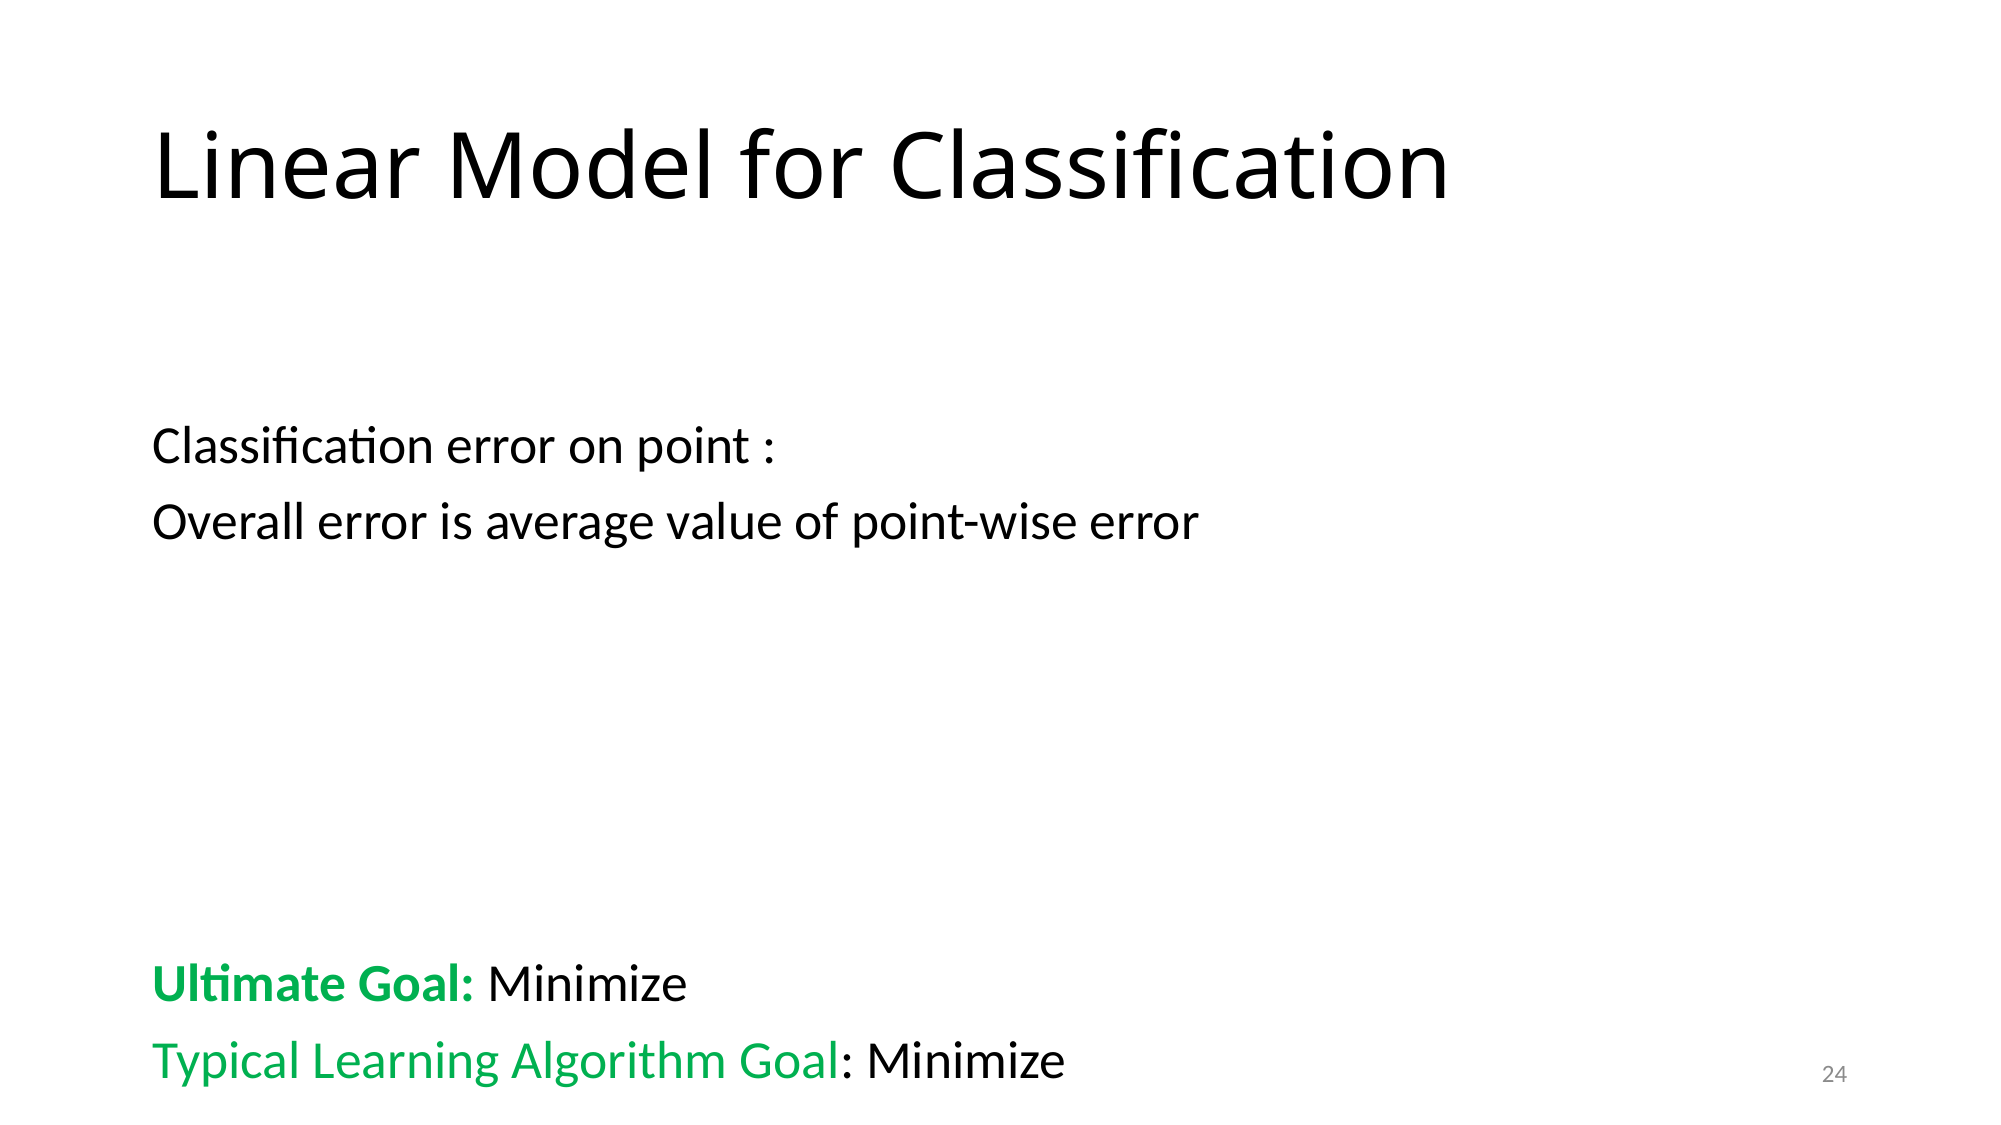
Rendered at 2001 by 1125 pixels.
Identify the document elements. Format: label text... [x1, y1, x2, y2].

slide_number 24 [1412, 1042, 1863, 1103]
title Linear Model for Classification [137, 59, 1863, 278]
